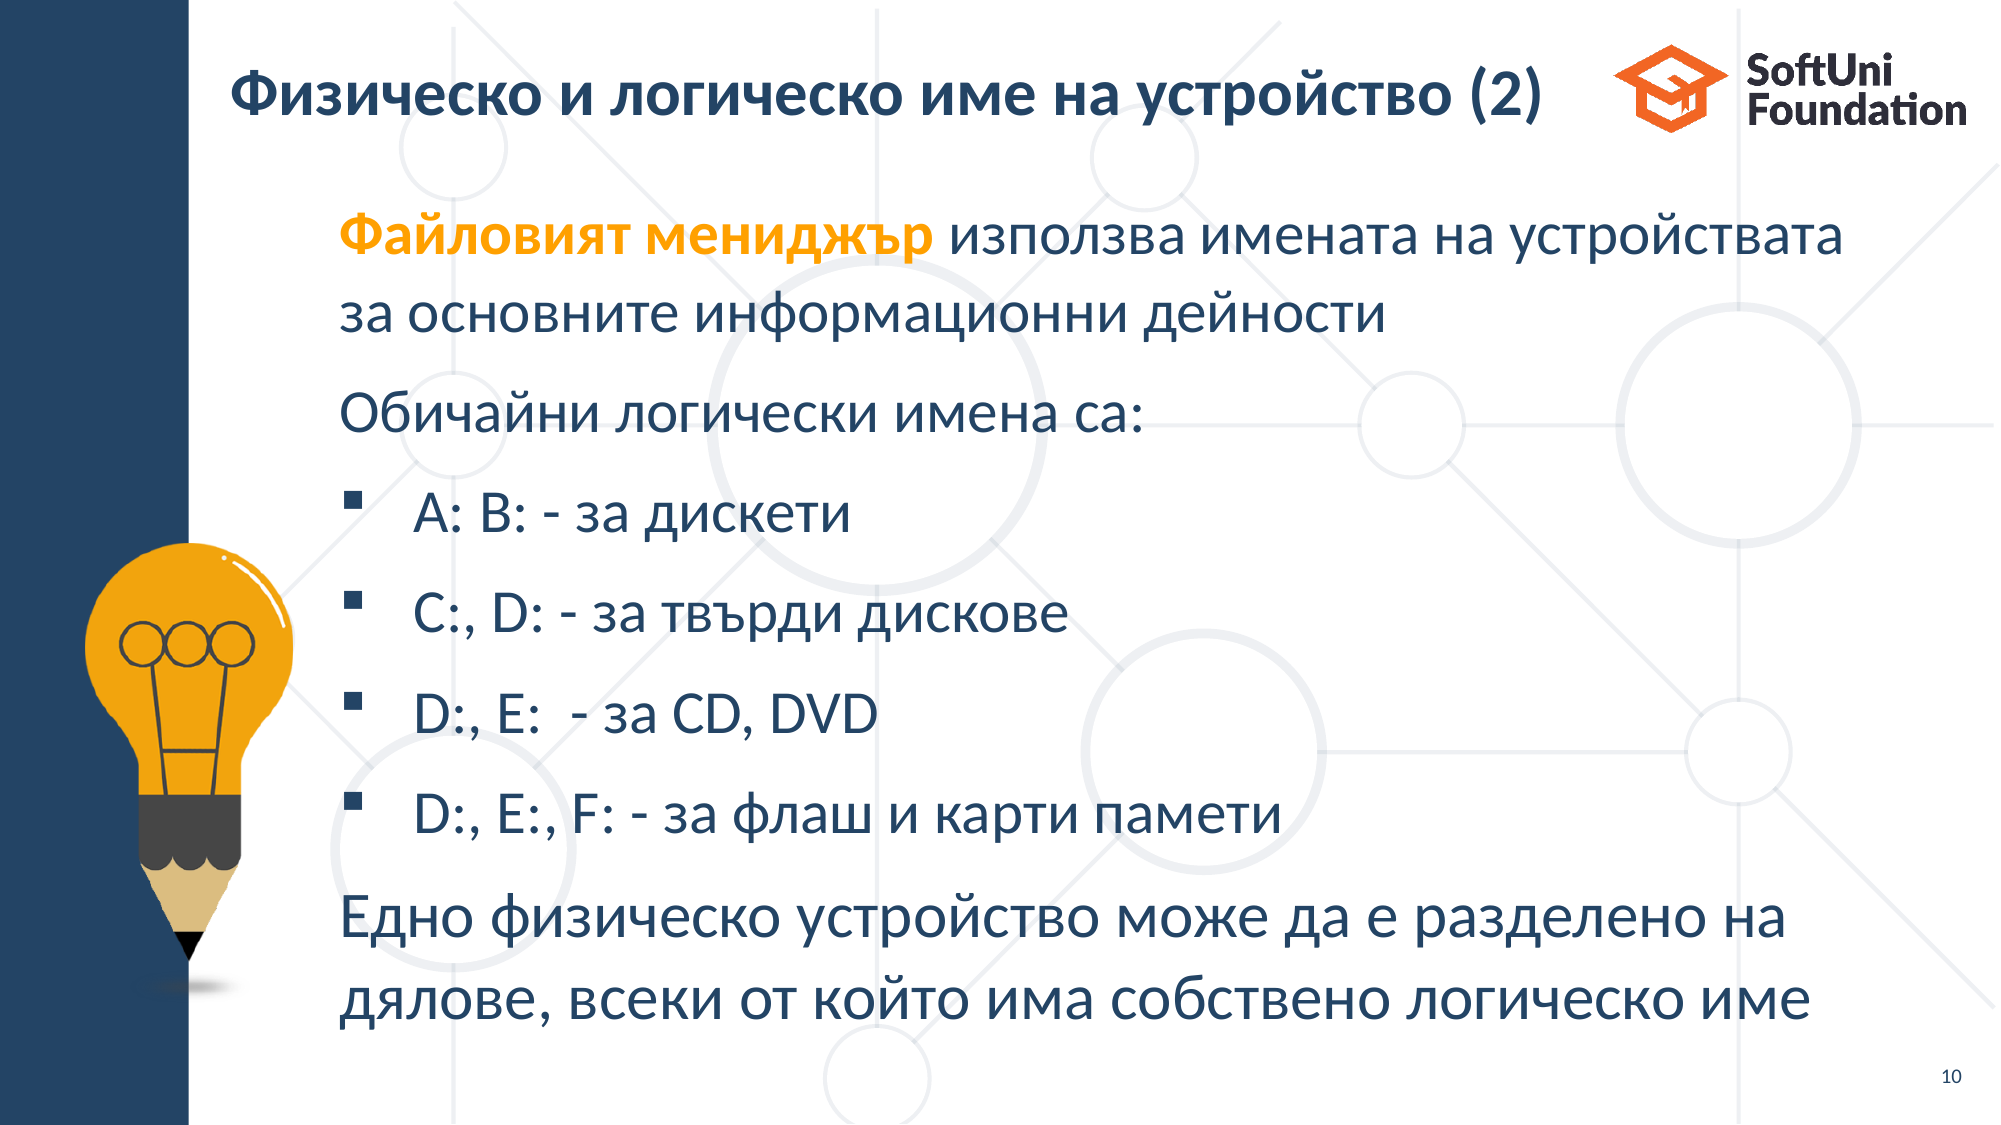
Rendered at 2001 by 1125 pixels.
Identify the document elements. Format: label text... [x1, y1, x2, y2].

picture [1655, 44, 1966, 133]
title Физическо и логическо име на устройство (2) [212, 16, 1655, 162]
picture [85, 543, 293, 1003]
slide_number 10 [1897, 1049, 1968, 1101]
list Файловият мениджър използва имената на устройствата за основните информационни дейности Обичайни логически имена са: A: B: - за дискети C:, D: - за твърди дискове D:, E: - за CD, DVD D:, E:, F: - за флаш и карти памети Едно физическо устройство може да е разделено на дялове, всеки от който има собствено логическо име [321, 183, 1898, 1050]
